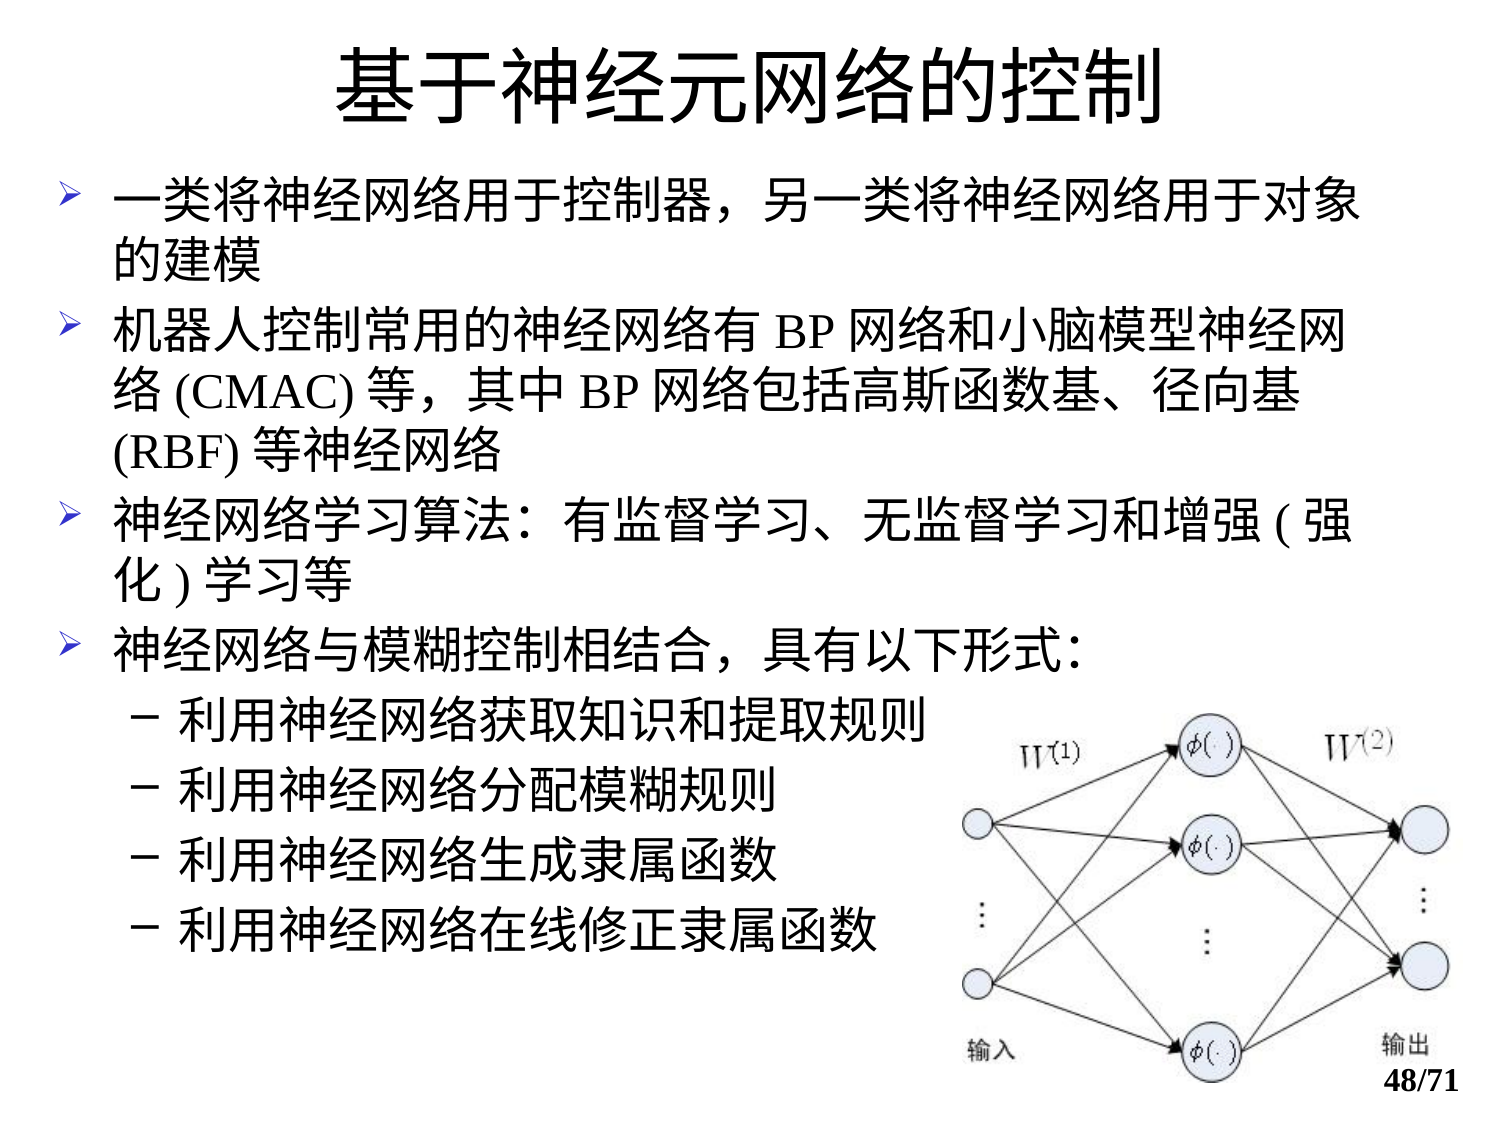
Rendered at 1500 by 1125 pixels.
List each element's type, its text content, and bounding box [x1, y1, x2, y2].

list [962, 713, 1463, 1083]
list 一类将神经网络用于控制器，另一类将神经网络用于对象的建模 机器人控制常用的神经网络有BP网络和小脑模型神经网络(CMAC)等，其中BP网络包括高斯函数基、径向基(RBF)等神经网络 神经网络学习算法：有监督学习、无监督学习和增强(强化)学习等 神经网络与模糊控制相结合，具有以下形式： 利用神经网络获取知识和提取规则 利用神经网络分配模糊规则 利用神经网络生成隶属函数 利用神经网络在线修正隶属函数 [41, 160, 1388, 527]
list 一类将神经网络用于控制器，另一类将神经网络用于对象的建模 机器人控制常用的神经网络有BP网络和小脑模型神经网络(CMAC)等，其中BP网络包括高斯函数基、径向基(RBF)等神经网络 神经网络学习算法：有监督学习、无监督学习和增强(强化)学习等 神经网络与模糊控制相结合，具有以下形式： 利用神经网络获取知识和提取规则 利用神经网络分配模糊规则 利用神经网络生成隶属函数 利用神经网络在线修正隶属函数 [41, 528, 1388, 1035]
title 基于神经元网络的控制 [112, 42, 1388, 126]
slide_number 48/71 [1162, 1050, 1475, 1100]
